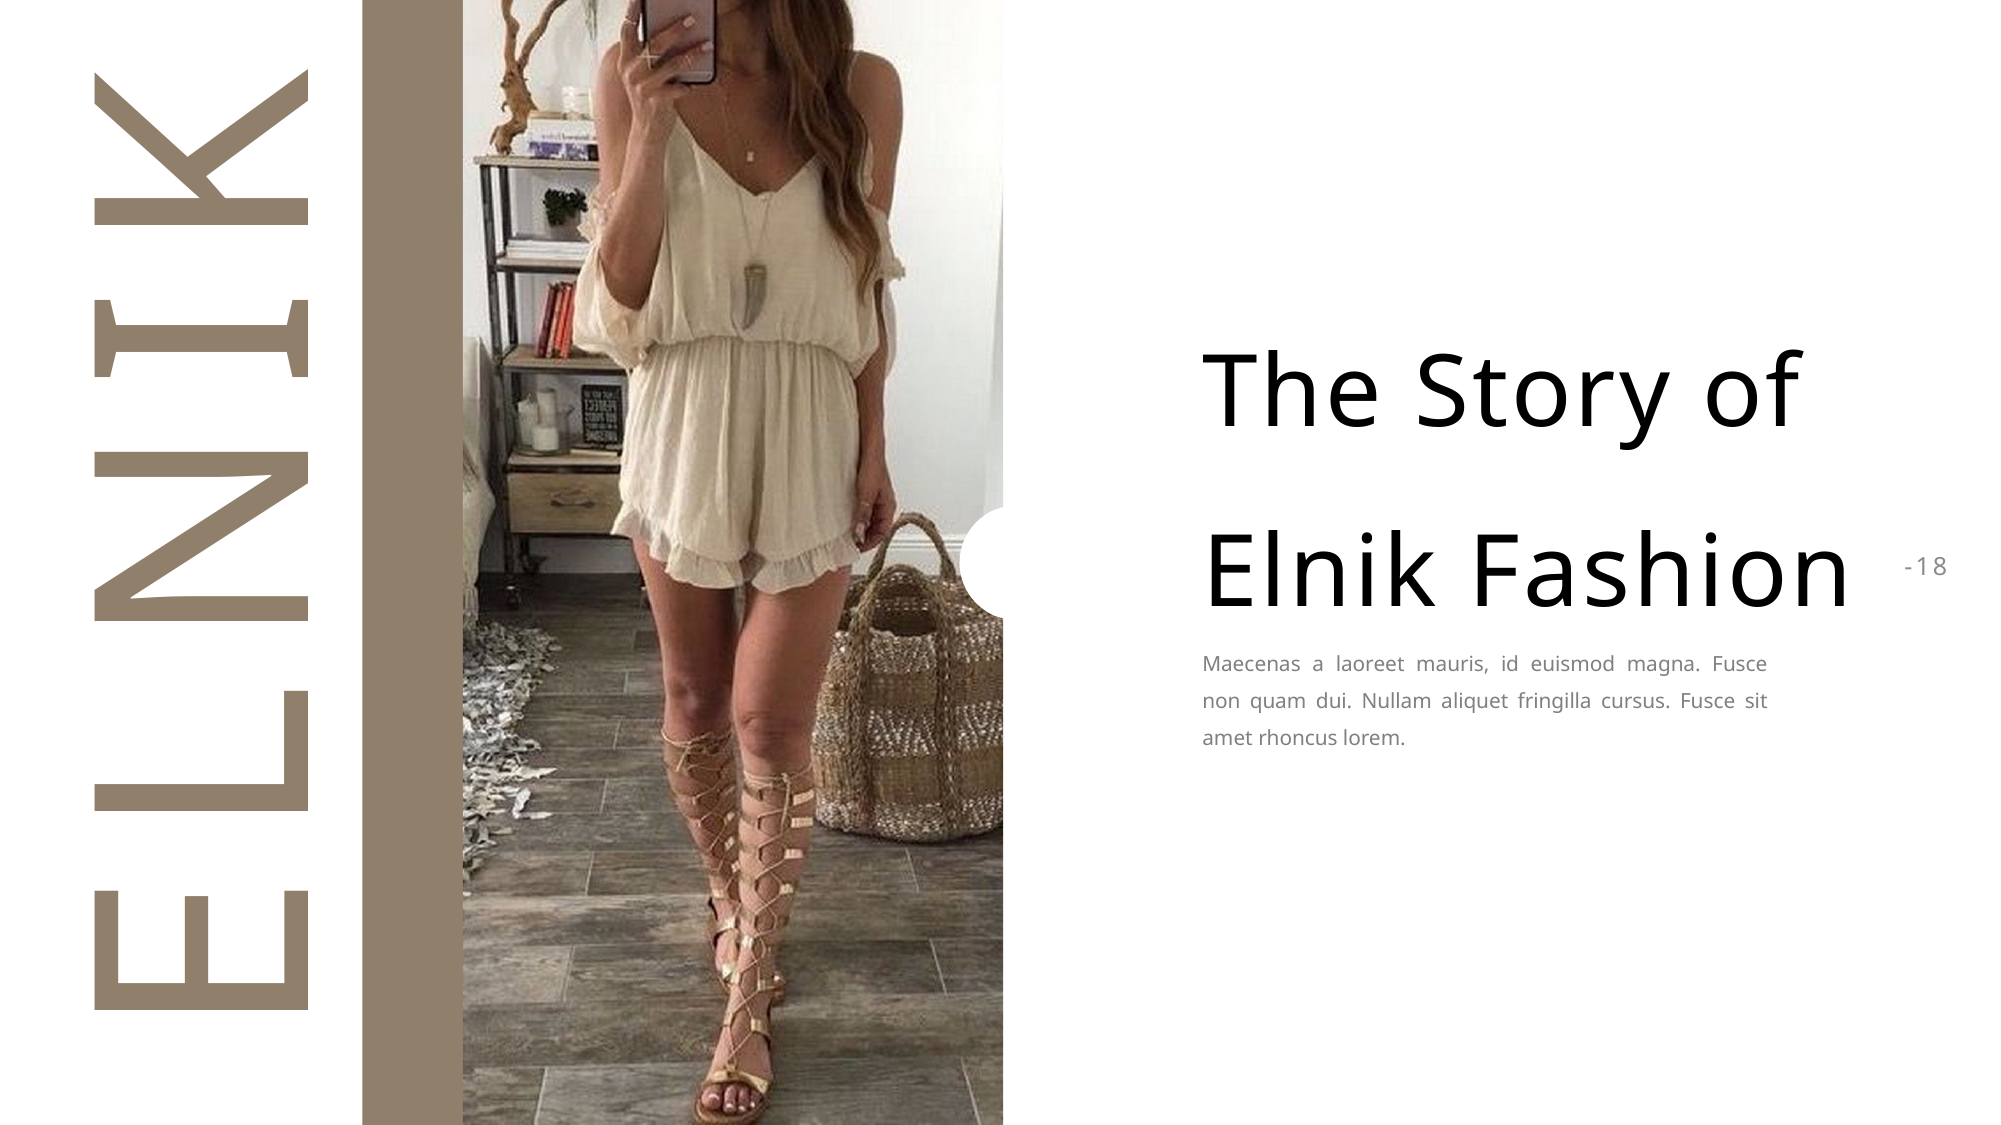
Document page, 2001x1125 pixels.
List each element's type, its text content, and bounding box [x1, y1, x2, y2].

text_box [361, 0, 462, 1125]
list Maecenas a laoreet mauris, id euismod magna. Fusce non quam dui. Nullam aliquet fringilla cursus. Fusce sit amet rhoncus lorem. [1187, 631, 1783, 752]
picture [462, 0, 1004, 1125]
list ELNIK [2, 0, 361, 1125]
list The Story of Elnik Fashion [1187, 259, 1962, 631]
